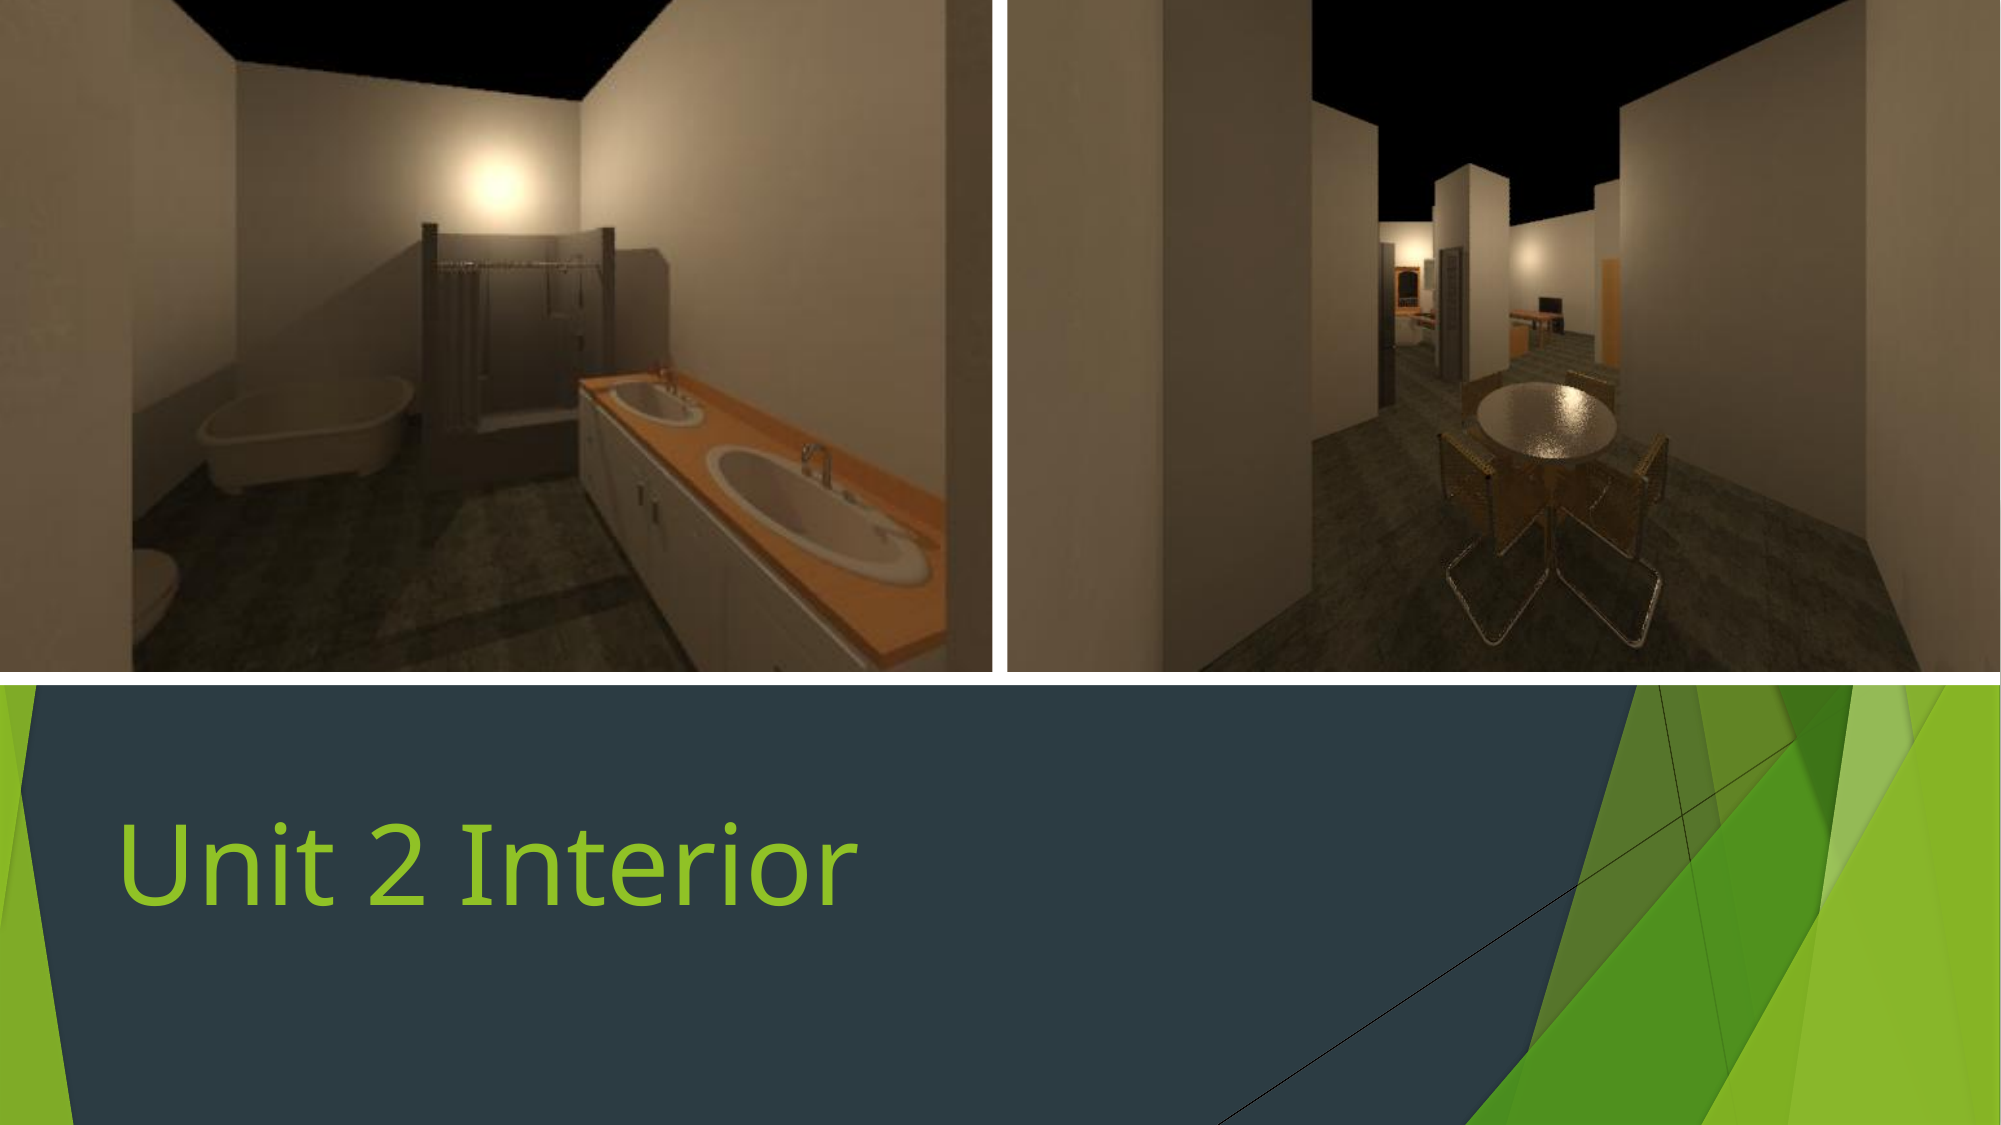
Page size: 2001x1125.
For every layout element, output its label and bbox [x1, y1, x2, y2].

list [0, 0, 993, 672]
picture [1006, 0, 2000, 672]
text_box [0, 0, 2000, 1125]
